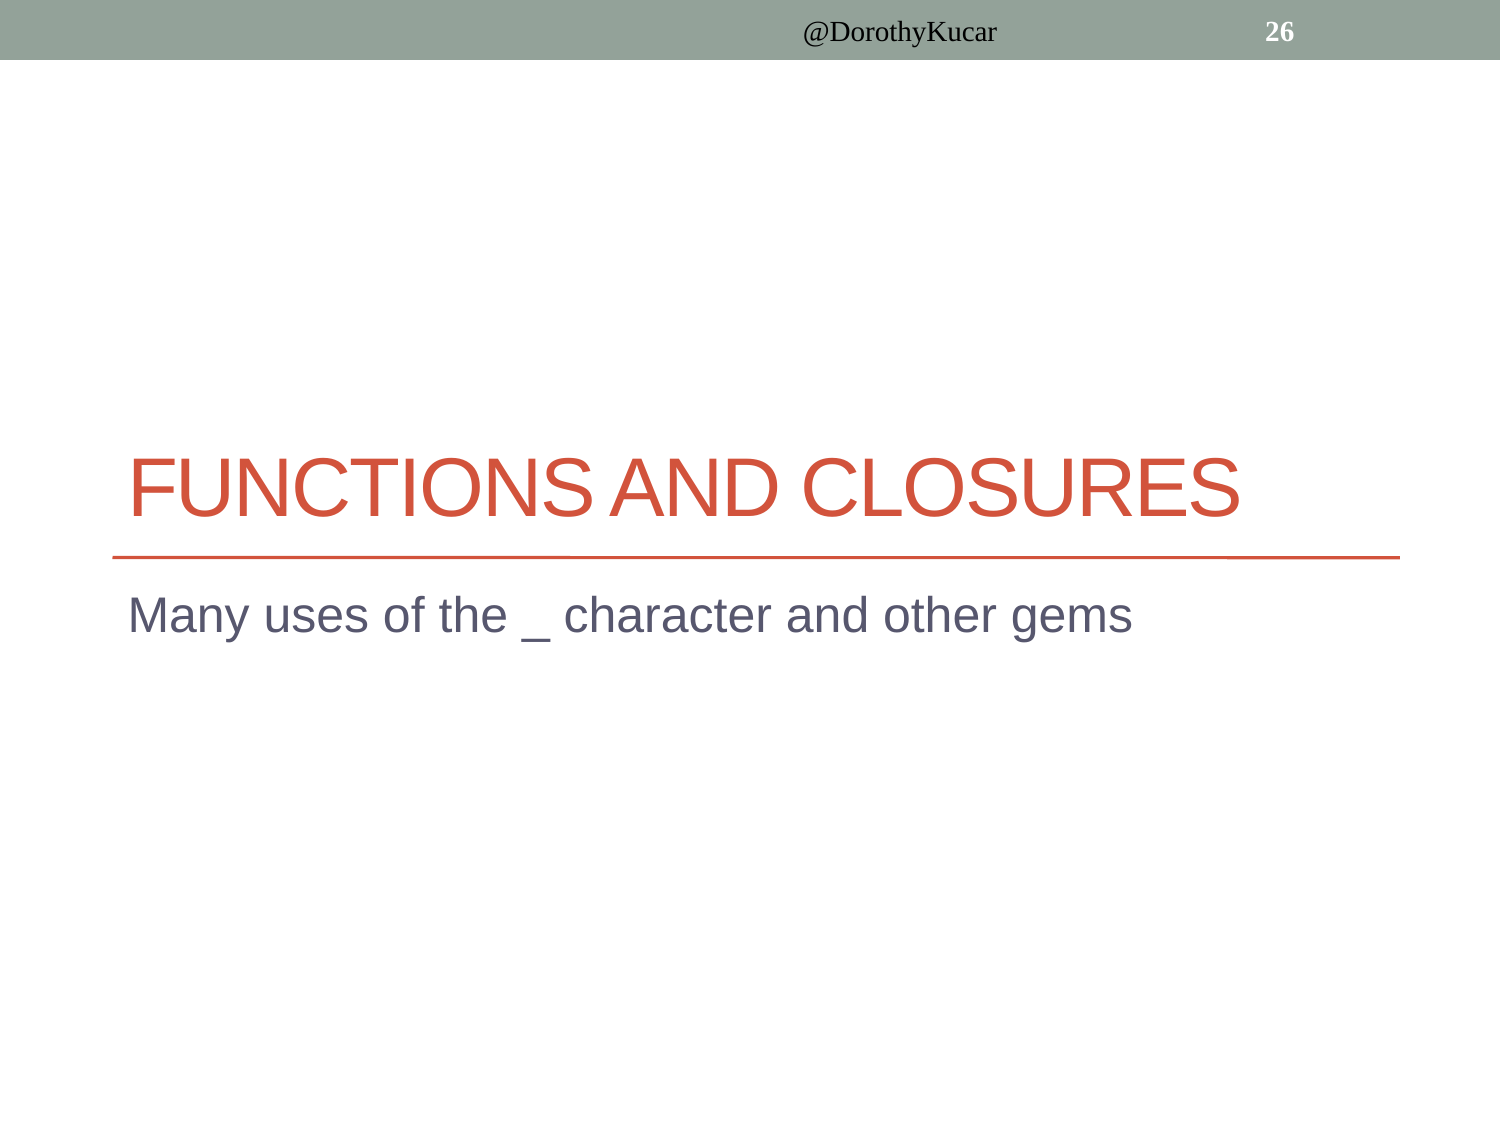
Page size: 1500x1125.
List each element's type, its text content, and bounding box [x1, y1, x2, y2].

subtitle Many uses of the _ character and other gems [112, 575, 1163, 863]
title FUNCTIONS AND CLOSURES [112, 224, 1400, 542]
slide_number 26 [1250, 3, 1425, 57]
footer @DorothyKucar [562, 3, 1238, 57]
